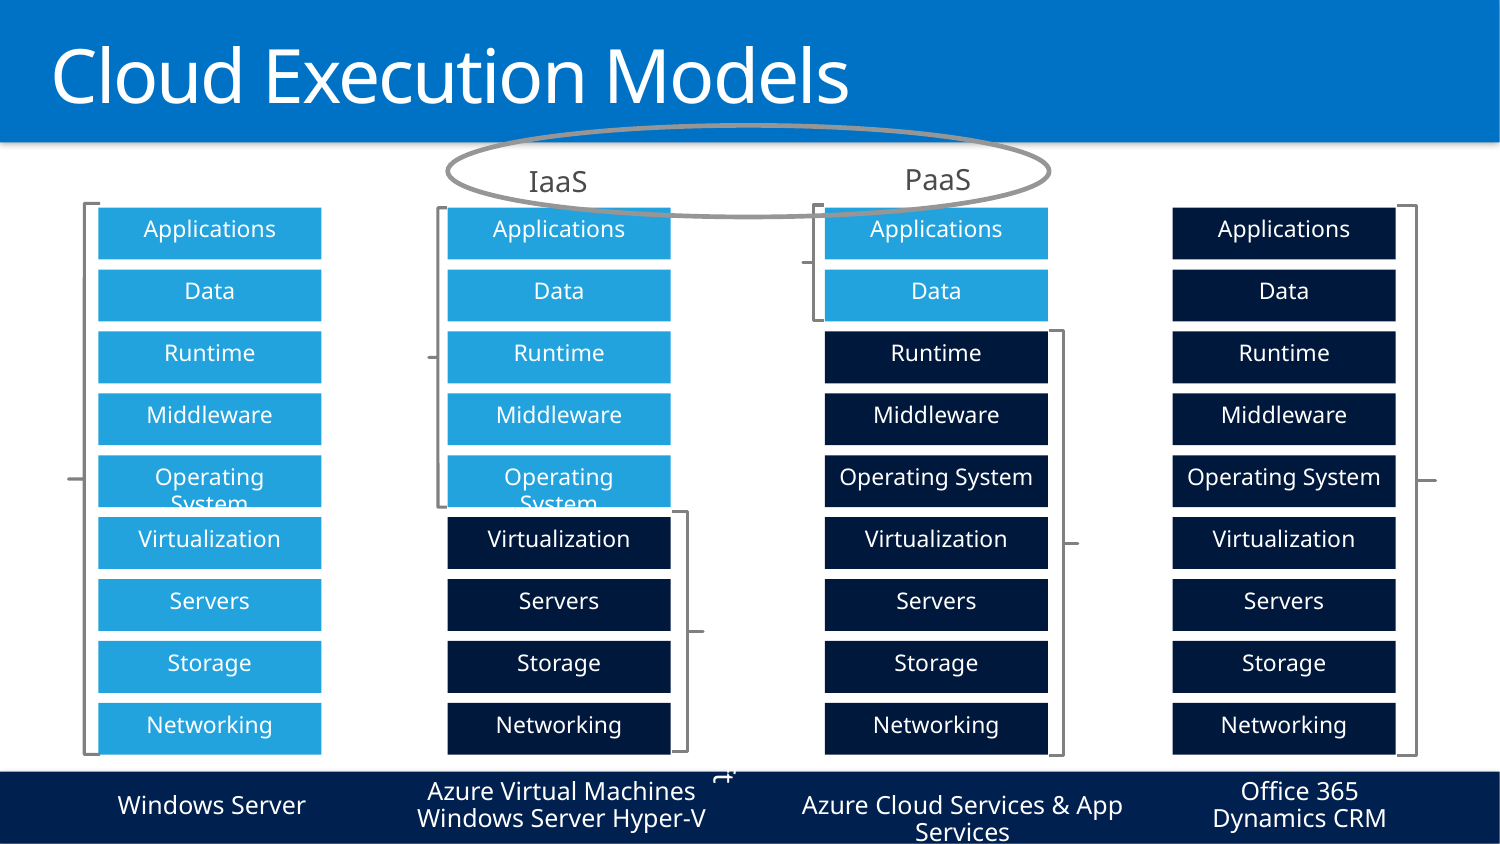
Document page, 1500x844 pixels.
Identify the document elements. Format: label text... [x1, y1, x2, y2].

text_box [18, 129, 330, 756]
text_box Office 365 Dynamics CRM [1134, 779, 1465, 834]
text_box Azure Virtual Machines Windows Server Hyper-V [366, 779, 758, 834]
text_box [0, 771, 1500, 844]
title Cloud Execution Models [50, 38, 1423, 121]
text_box [645, 123, 803, 127]
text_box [755, 126, 1125, 757]
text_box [1145, 125, 1486, 757]
text_box Azure Cloud Services & App Services [766, 792, 1160, 844]
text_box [372, 128, 751, 787]
text_box Windows Server [107, 792, 317, 820]
